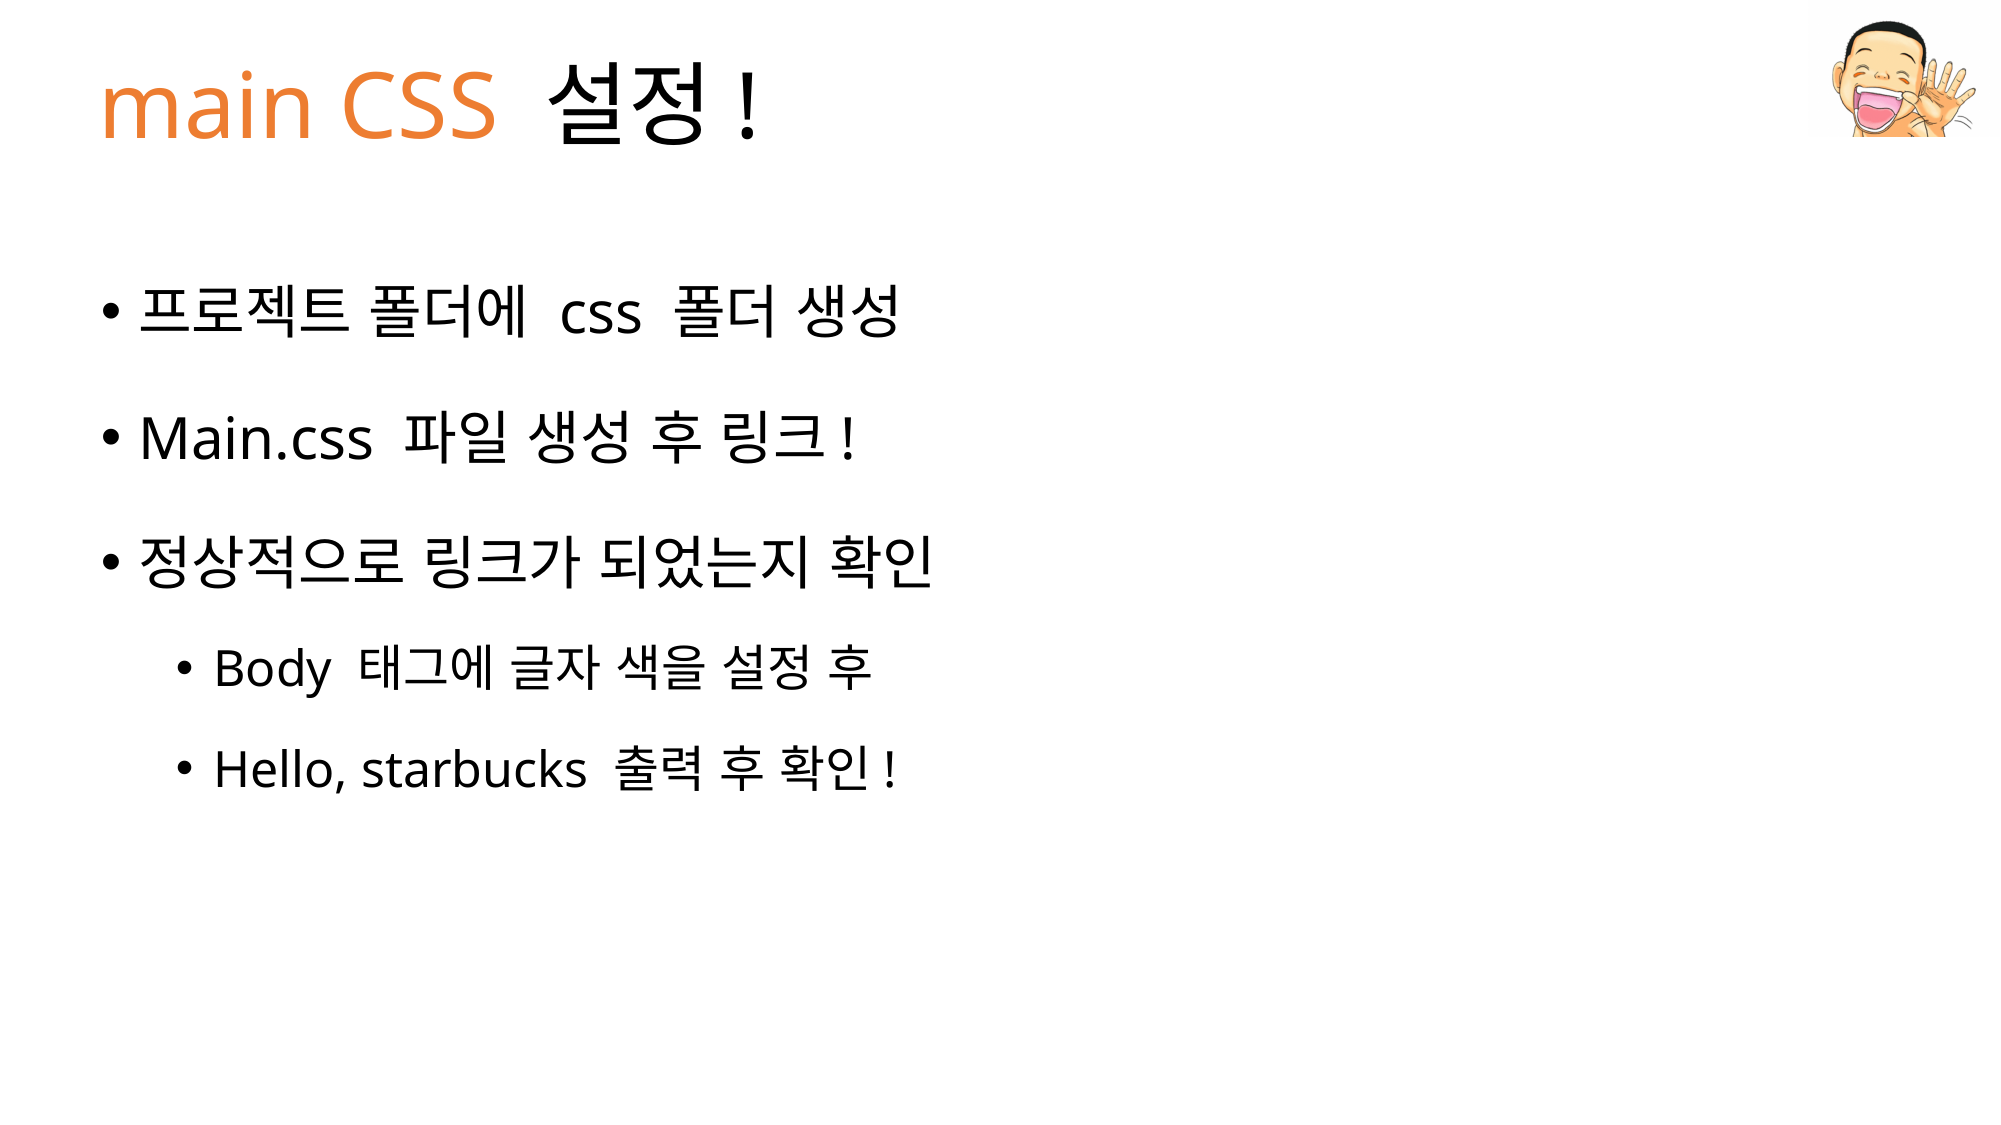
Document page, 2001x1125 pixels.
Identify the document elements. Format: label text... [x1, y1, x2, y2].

list 프로젝트 폴더에 css 폴더 생성 Main.css 파일 생성 후 링크! 정상적으로 링크가 되었는지 확인 Body 태그에 글자 색을 설정 후 Hello, starbucks 출력 후 확인! [85, 233, 1863, 1077]
picture [1931, 0, 2000, 137]
title main CSS 설정! [83, 0, 1931, 218]
